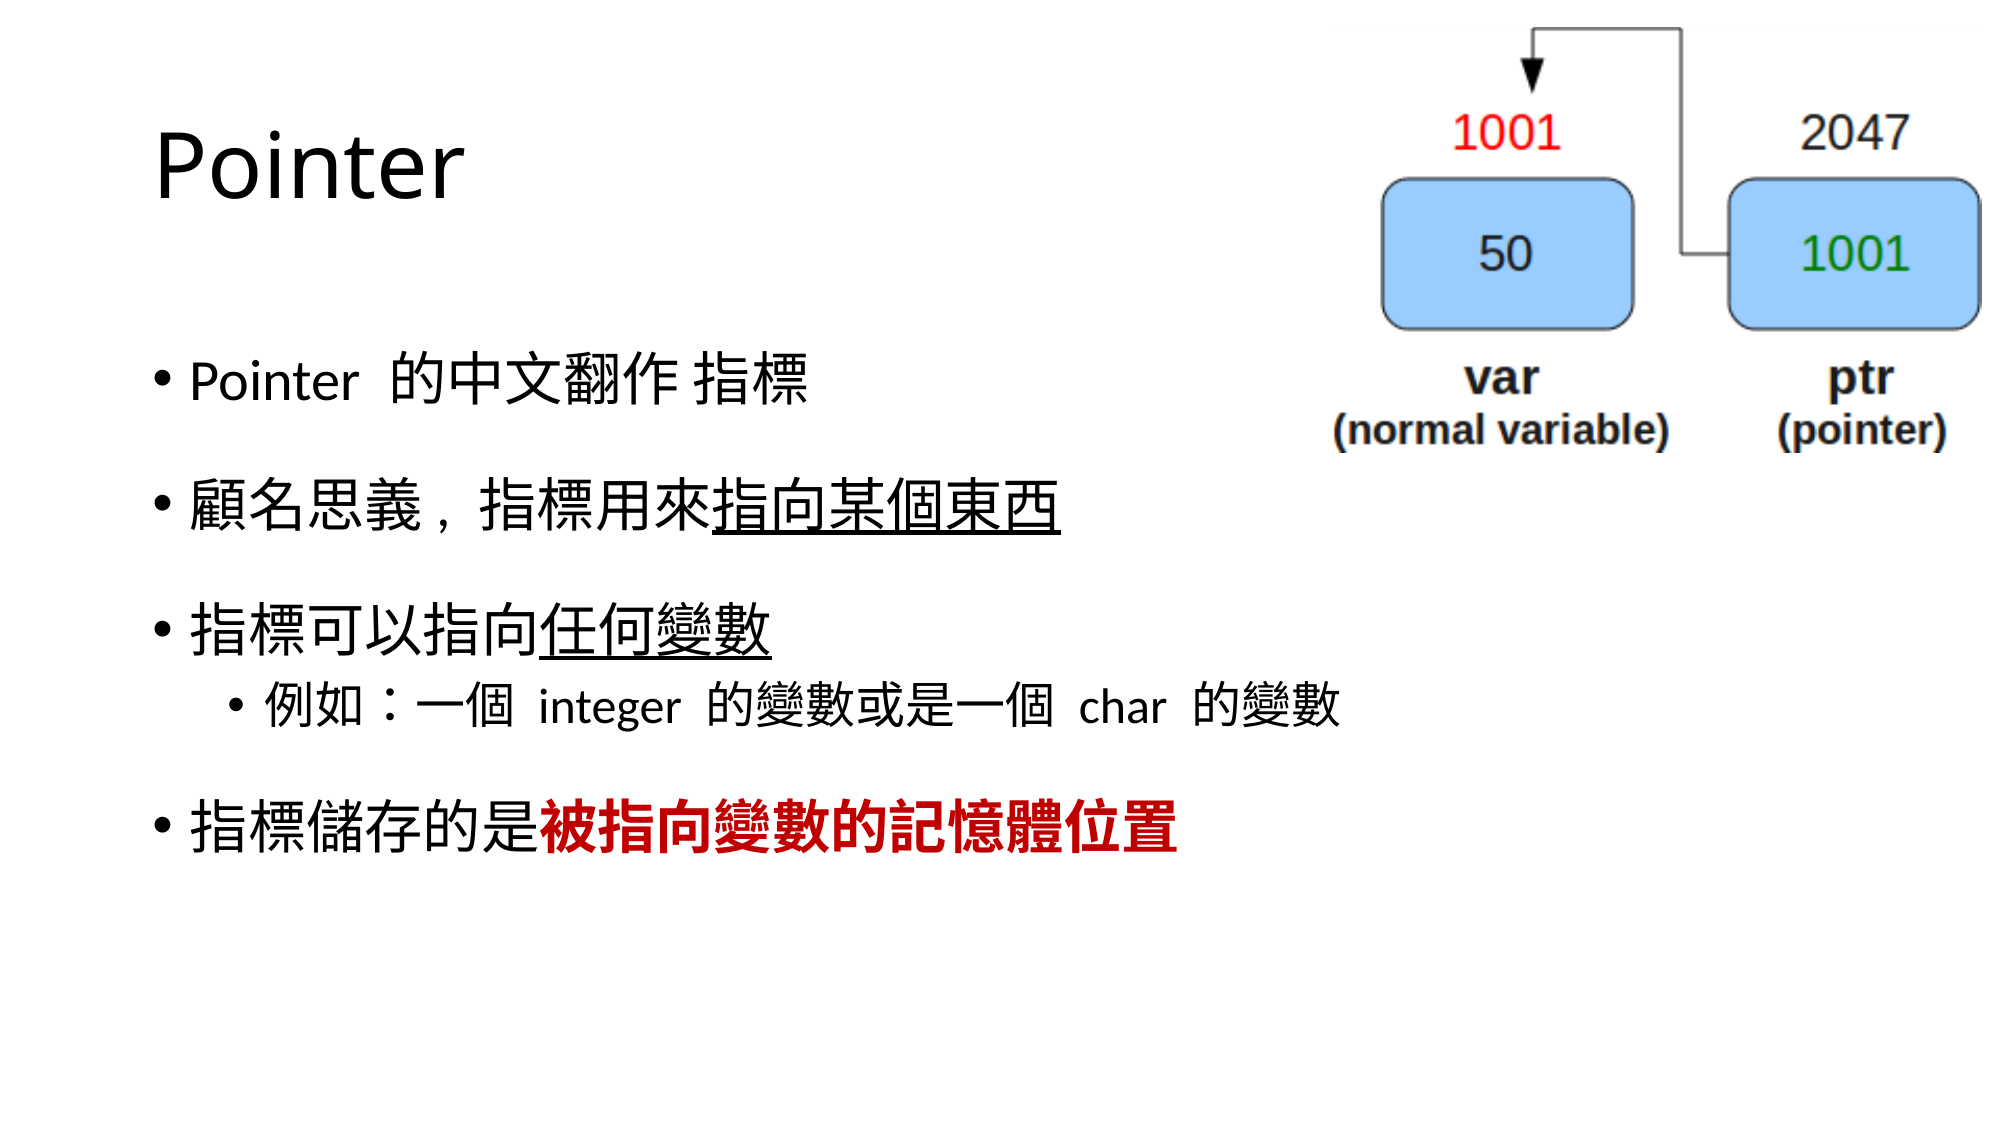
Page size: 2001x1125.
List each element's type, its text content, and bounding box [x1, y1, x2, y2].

title Pointer [137, 59, 1333, 278]
picture [1333, 27, 1982, 453]
list Pointer 的中文翻作 指標 顧名思義, 指標用來指向某個東西 指標可以指向任何變數 例如：一個 integer 的變數或是一個 char 的變數 指標儲存的是被指向變數的記憶體位置 [137, 299, 1921, 1014]
